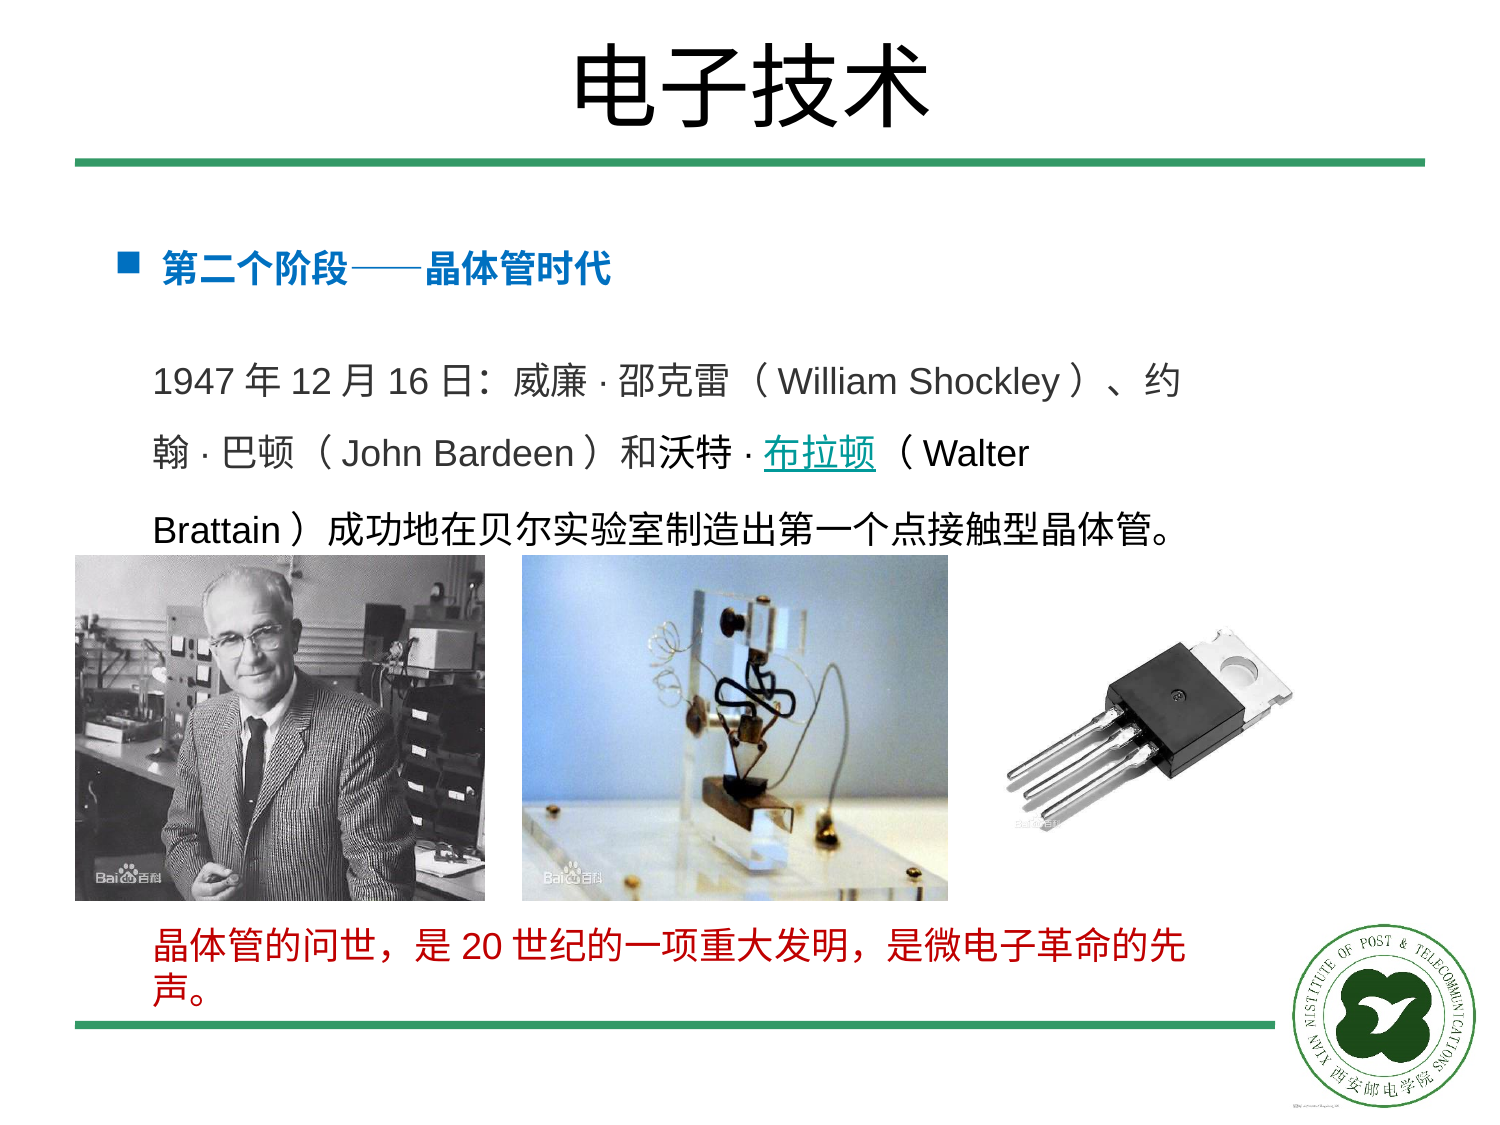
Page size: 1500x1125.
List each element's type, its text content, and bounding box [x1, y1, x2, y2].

text_box 晶体管的问世，是20世纪的一项重大发明，是微电子革命的先声。 [137, 914, 1225, 1019]
picture [74, 555, 485, 901]
picture [999, 597, 1310, 840]
picture [1289, 923, 1477, 1111]
text_box 1947年12月16日：威廉·邵克雷（William Shockley）、约翰·巴顿（John Bardeen）和沃特·布拉顿（Walter Brattain）成功地在贝尔实验室制造出第一个点接触型晶体管。 [137, 327, 1225, 559]
picture [522, 555, 948, 901]
title 电子技术 [74, 12, 1426, 156]
text_box 第二个阶段——晶体管时代 [99, 237, 1000, 298]
